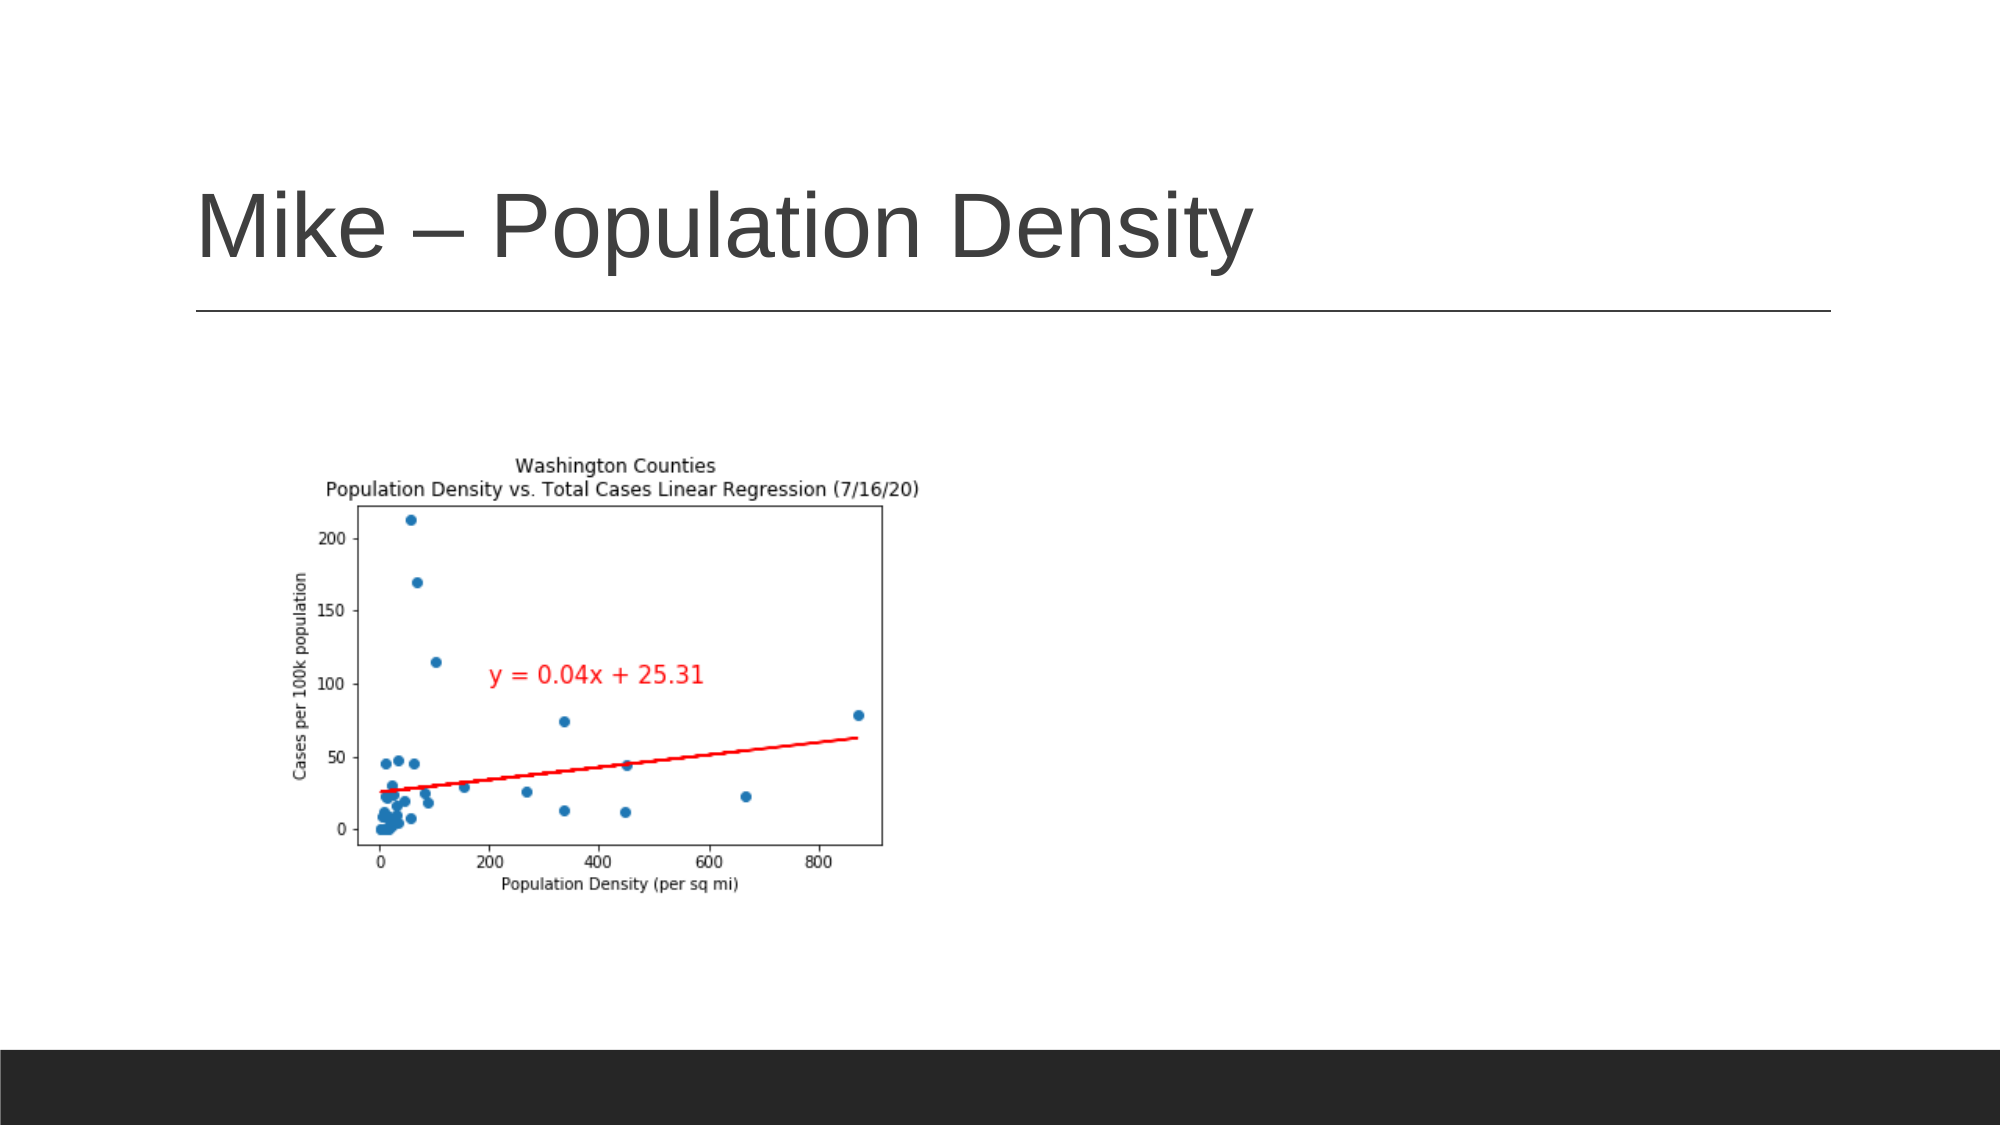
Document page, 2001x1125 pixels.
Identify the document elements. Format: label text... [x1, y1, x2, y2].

title Mike – Population Density [180, 47, 1830, 285]
picture [272, 450, 949, 902]
